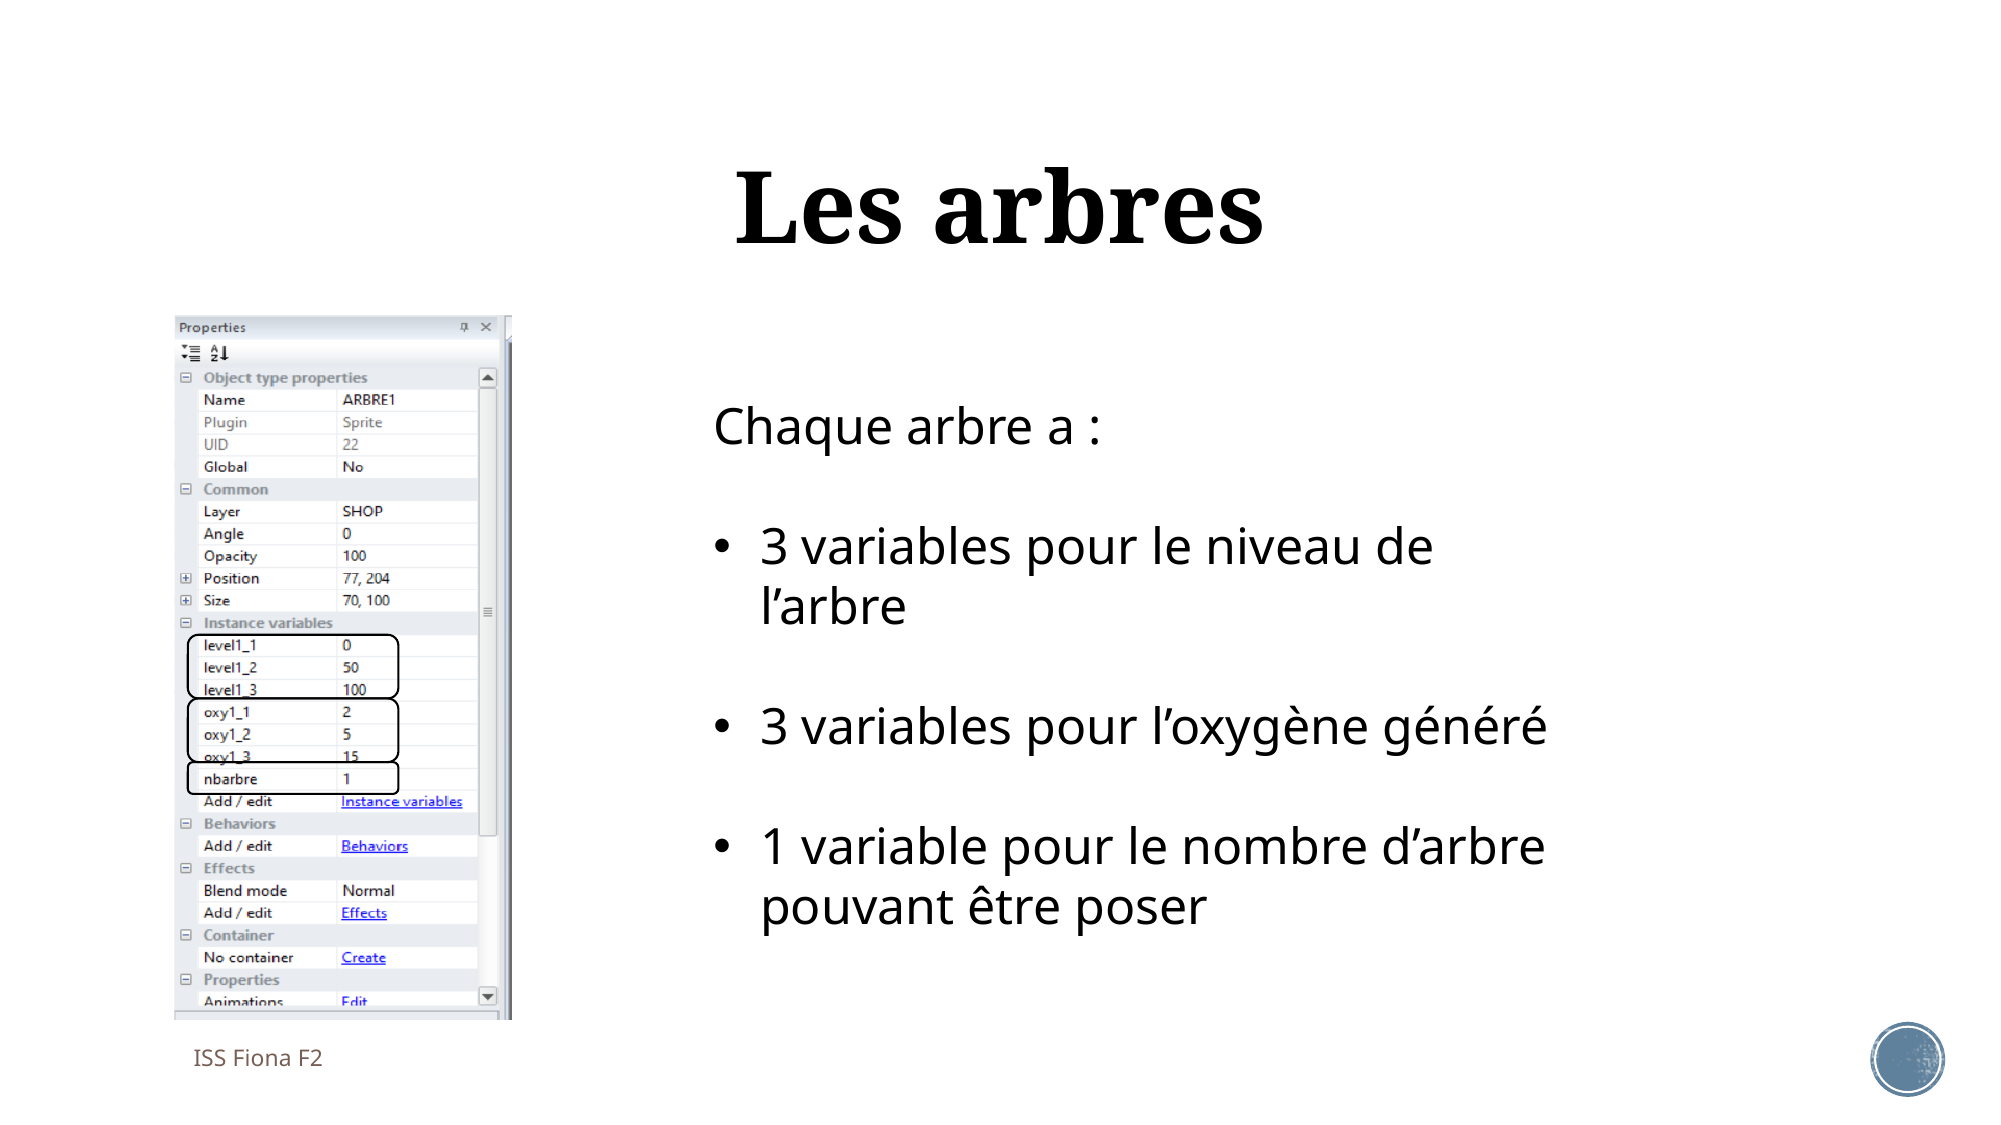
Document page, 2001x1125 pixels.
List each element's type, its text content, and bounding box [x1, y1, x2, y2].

picture [174, 315, 512, 1020]
footer ISS Fiona F2 [178, 1028, 1217, 1089]
title Les arbres [175, 79, 1826, 344]
text_box Chaque arbre a : 3 variables pour le niveau de l’arbre 3 variables pour l’oxygène généré 1 variable pour le nombre d’arbre pouvant être poser [698, 387, 1587, 943]
